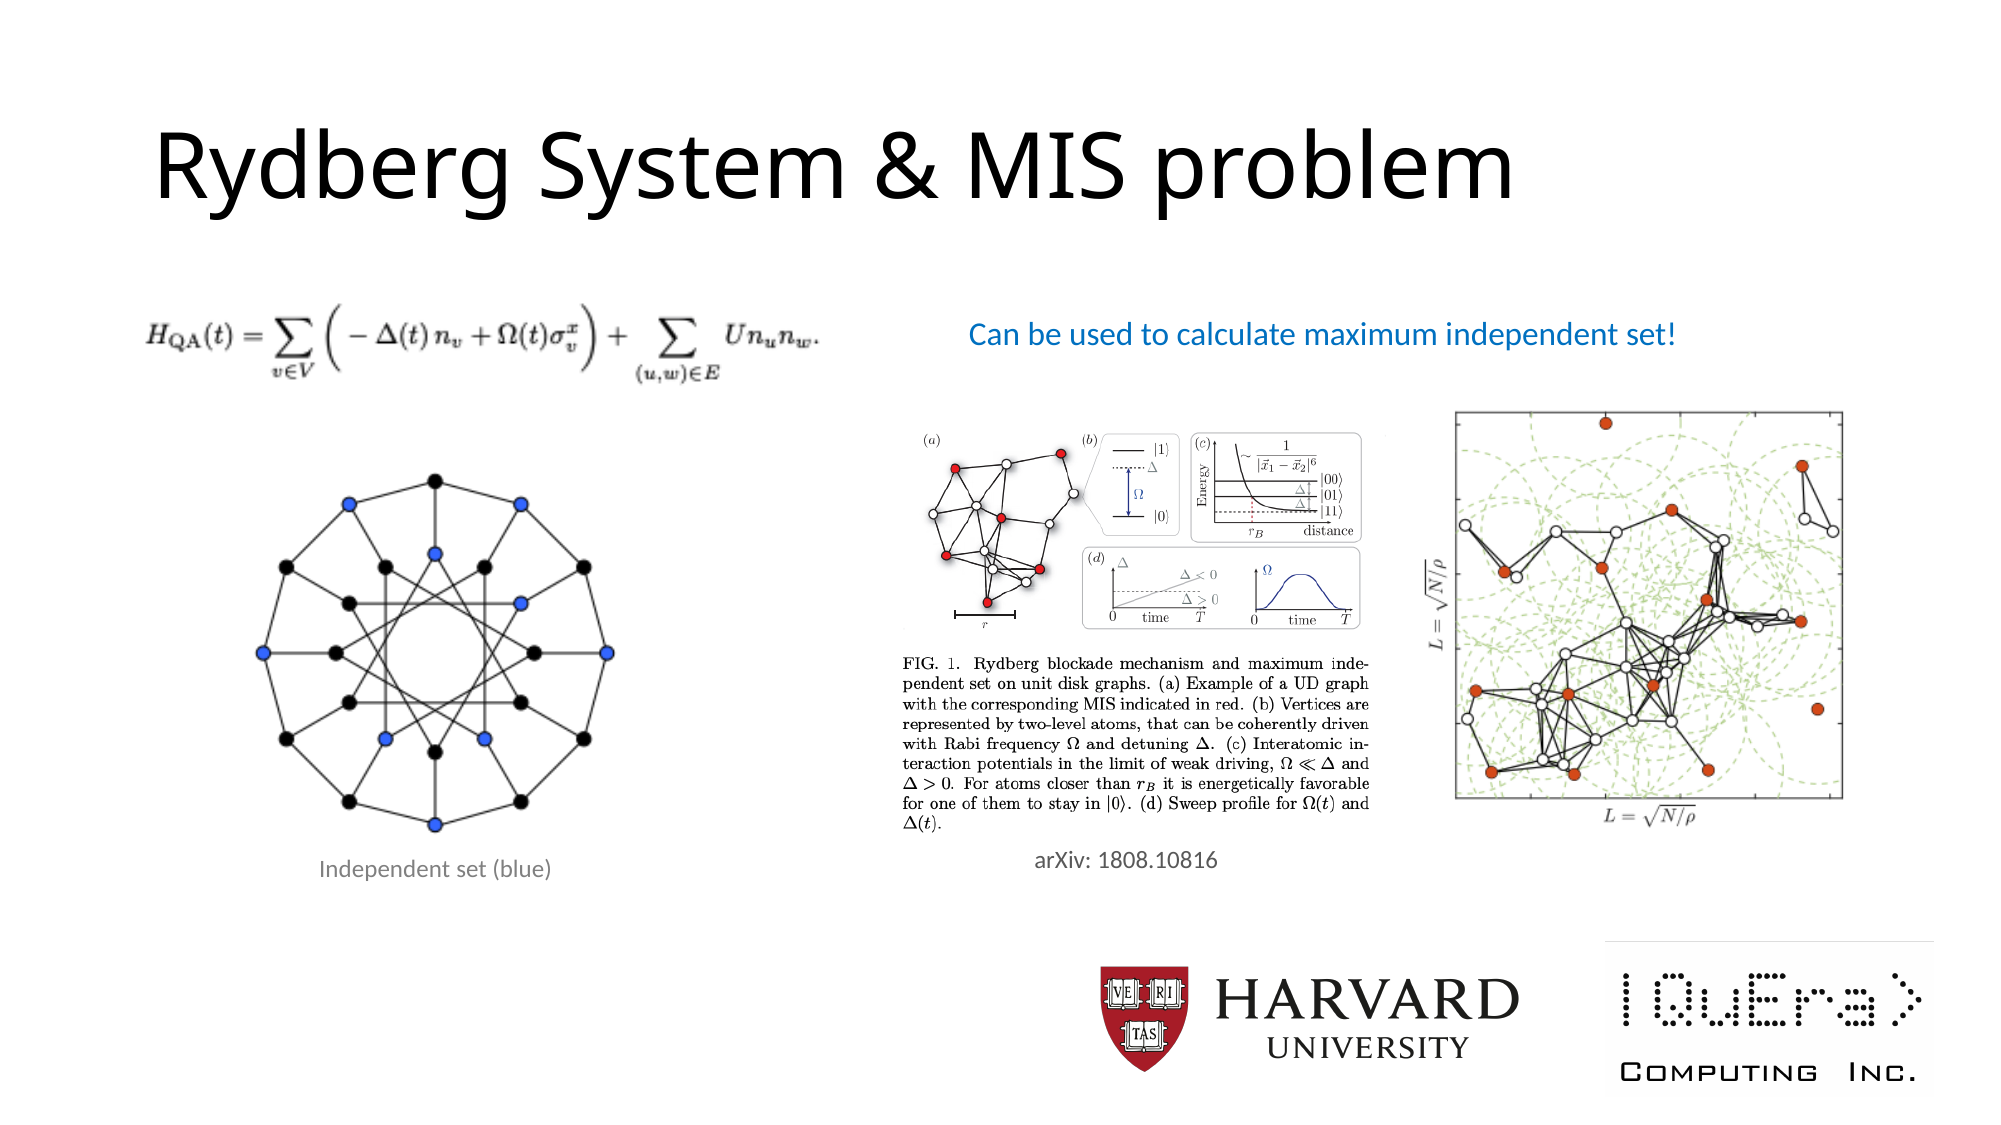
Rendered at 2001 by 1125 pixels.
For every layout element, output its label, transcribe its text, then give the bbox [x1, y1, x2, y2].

picture [1090, 961, 1528, 1077]
picture [115, 277, 870, 407]
text_box Independent set (blue) [304, 844, 567, 890]
text_box Can be used to calculate maximum independent set! [954, 304, 1694, 360]
picture [253, 471, 618, 836]
picture [885, 372, 1910, 855]
title Rydberg System & MIS problem [137, 59, 1863, 278]
text_box arXiv: 1808.10816 [1019, 845, 1234, 881]
picture [1605, 941, 1934, 1097]
